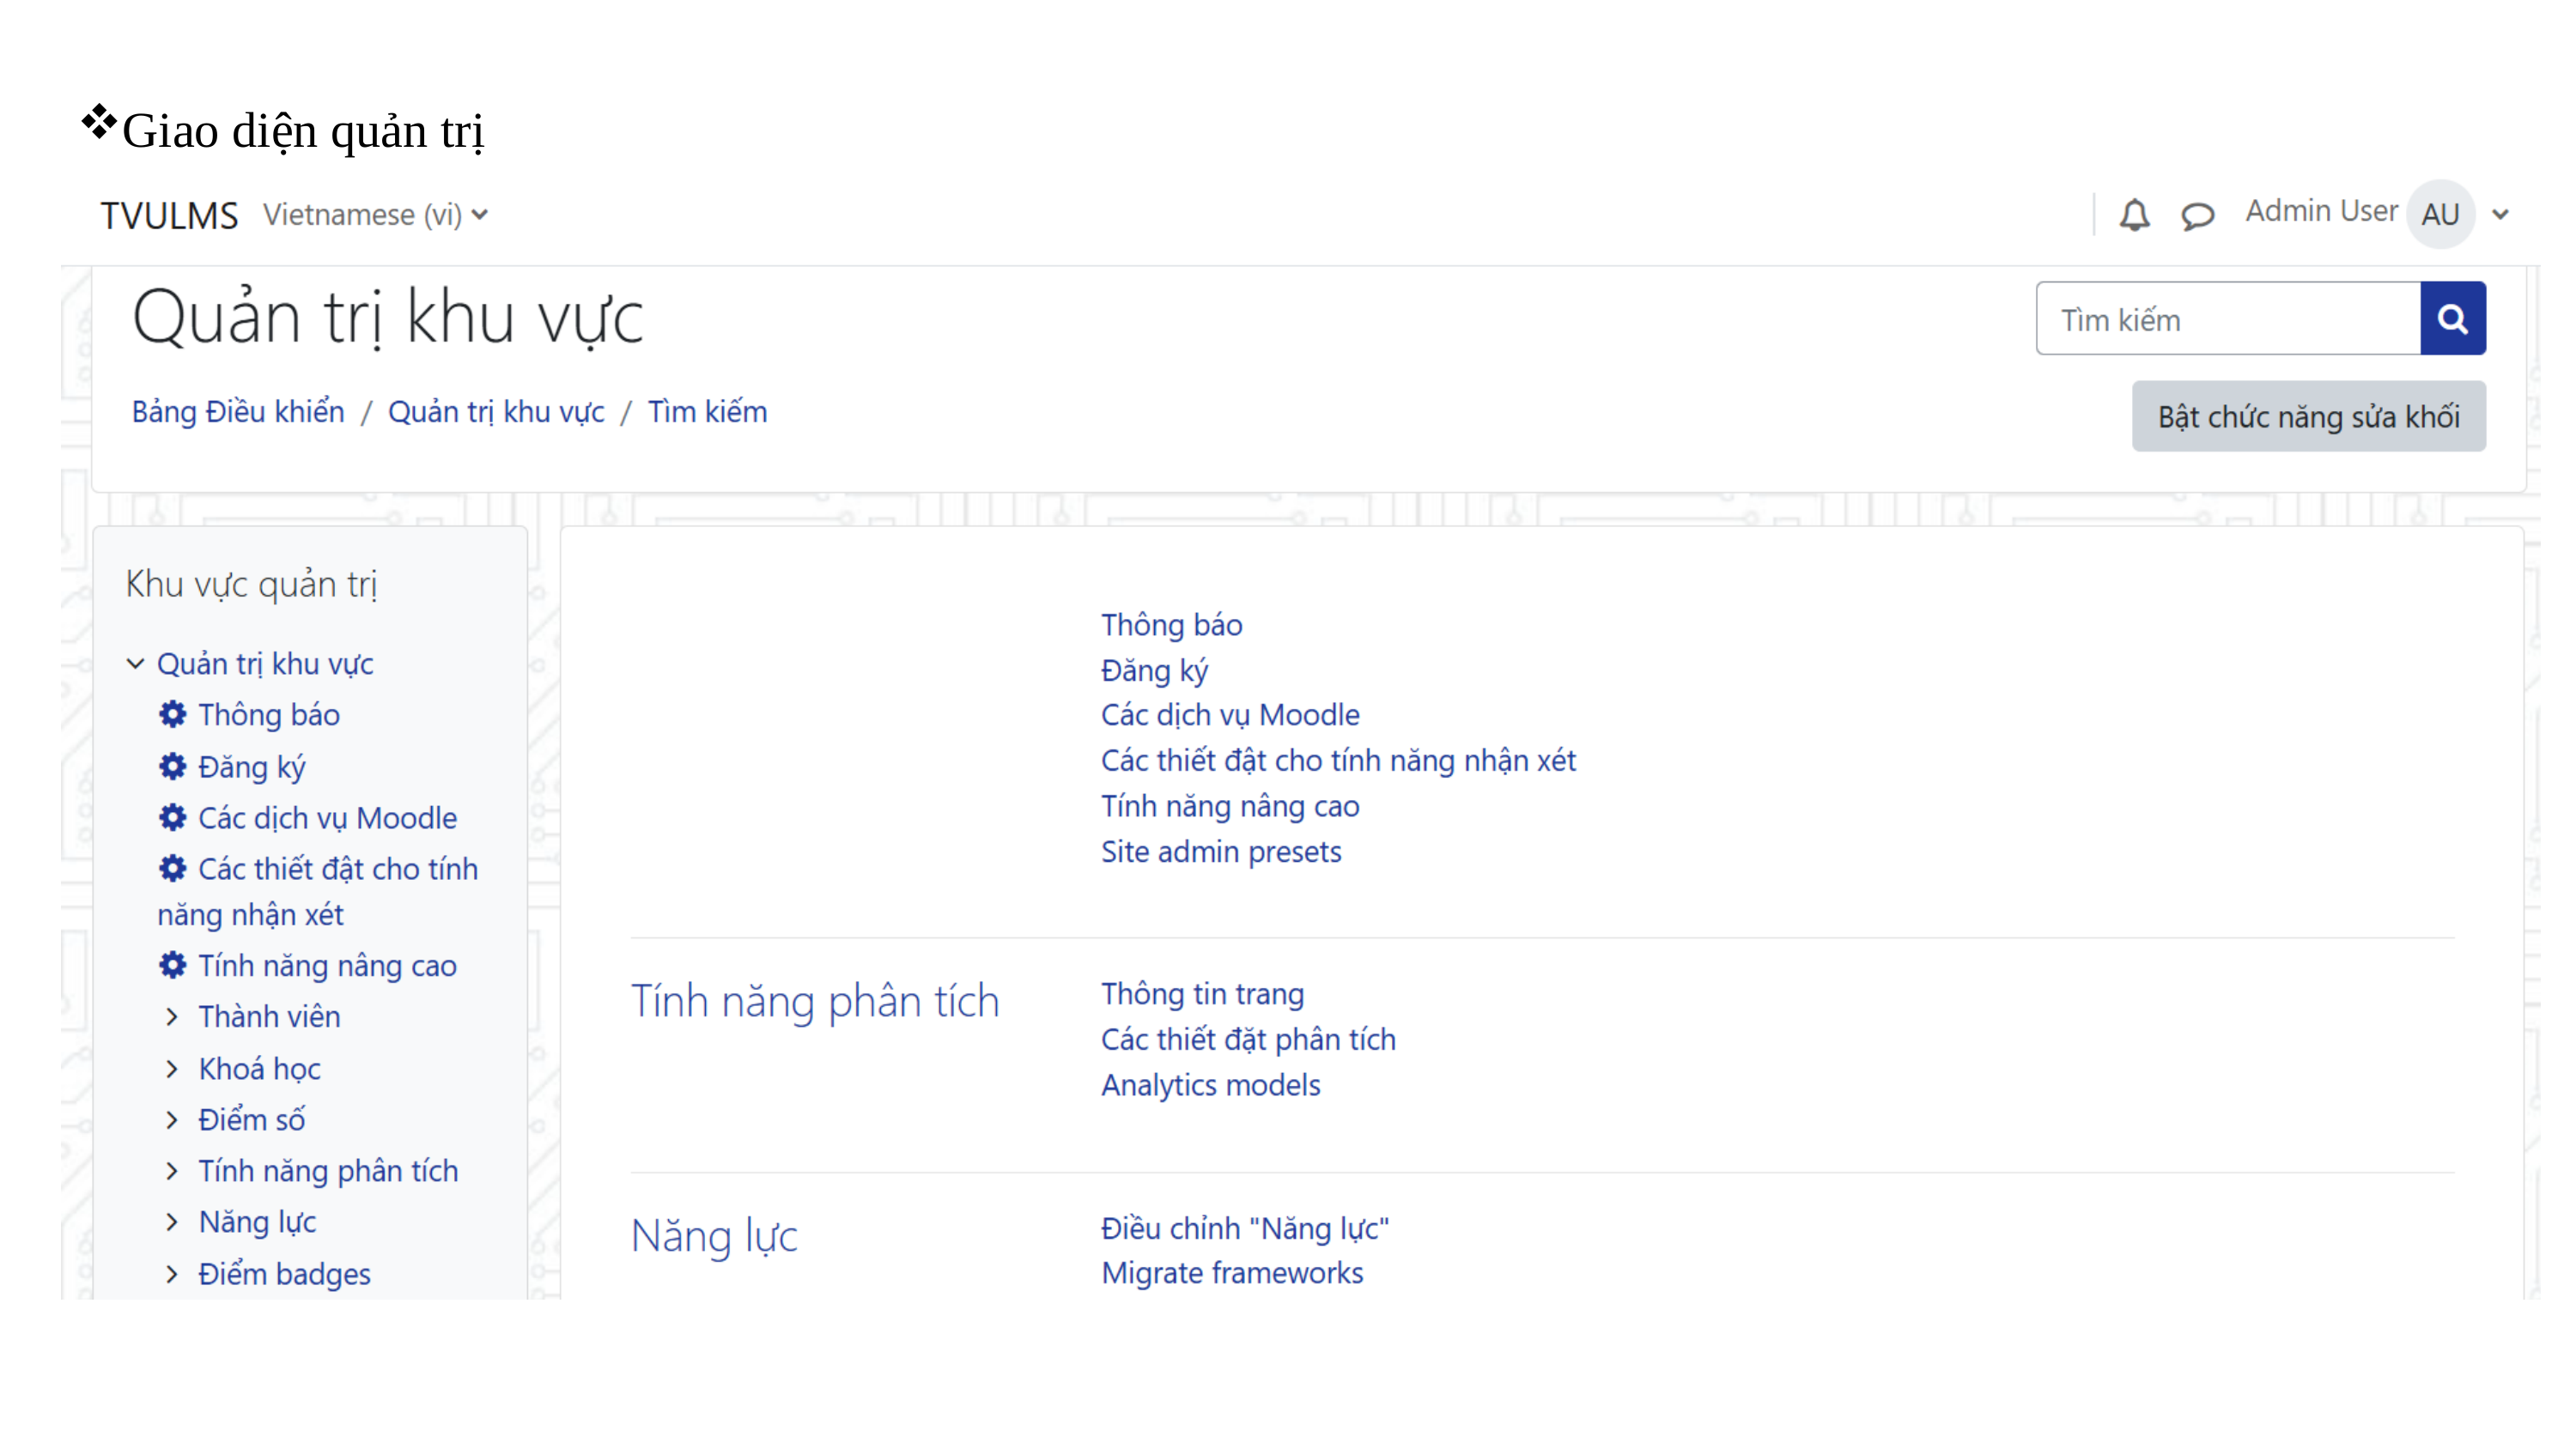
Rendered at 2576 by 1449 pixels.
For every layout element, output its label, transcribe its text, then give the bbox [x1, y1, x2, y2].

picture [61, 164, 2542, 1300]
text_box Giao diện quản trị [64, 91, 601, 162]
